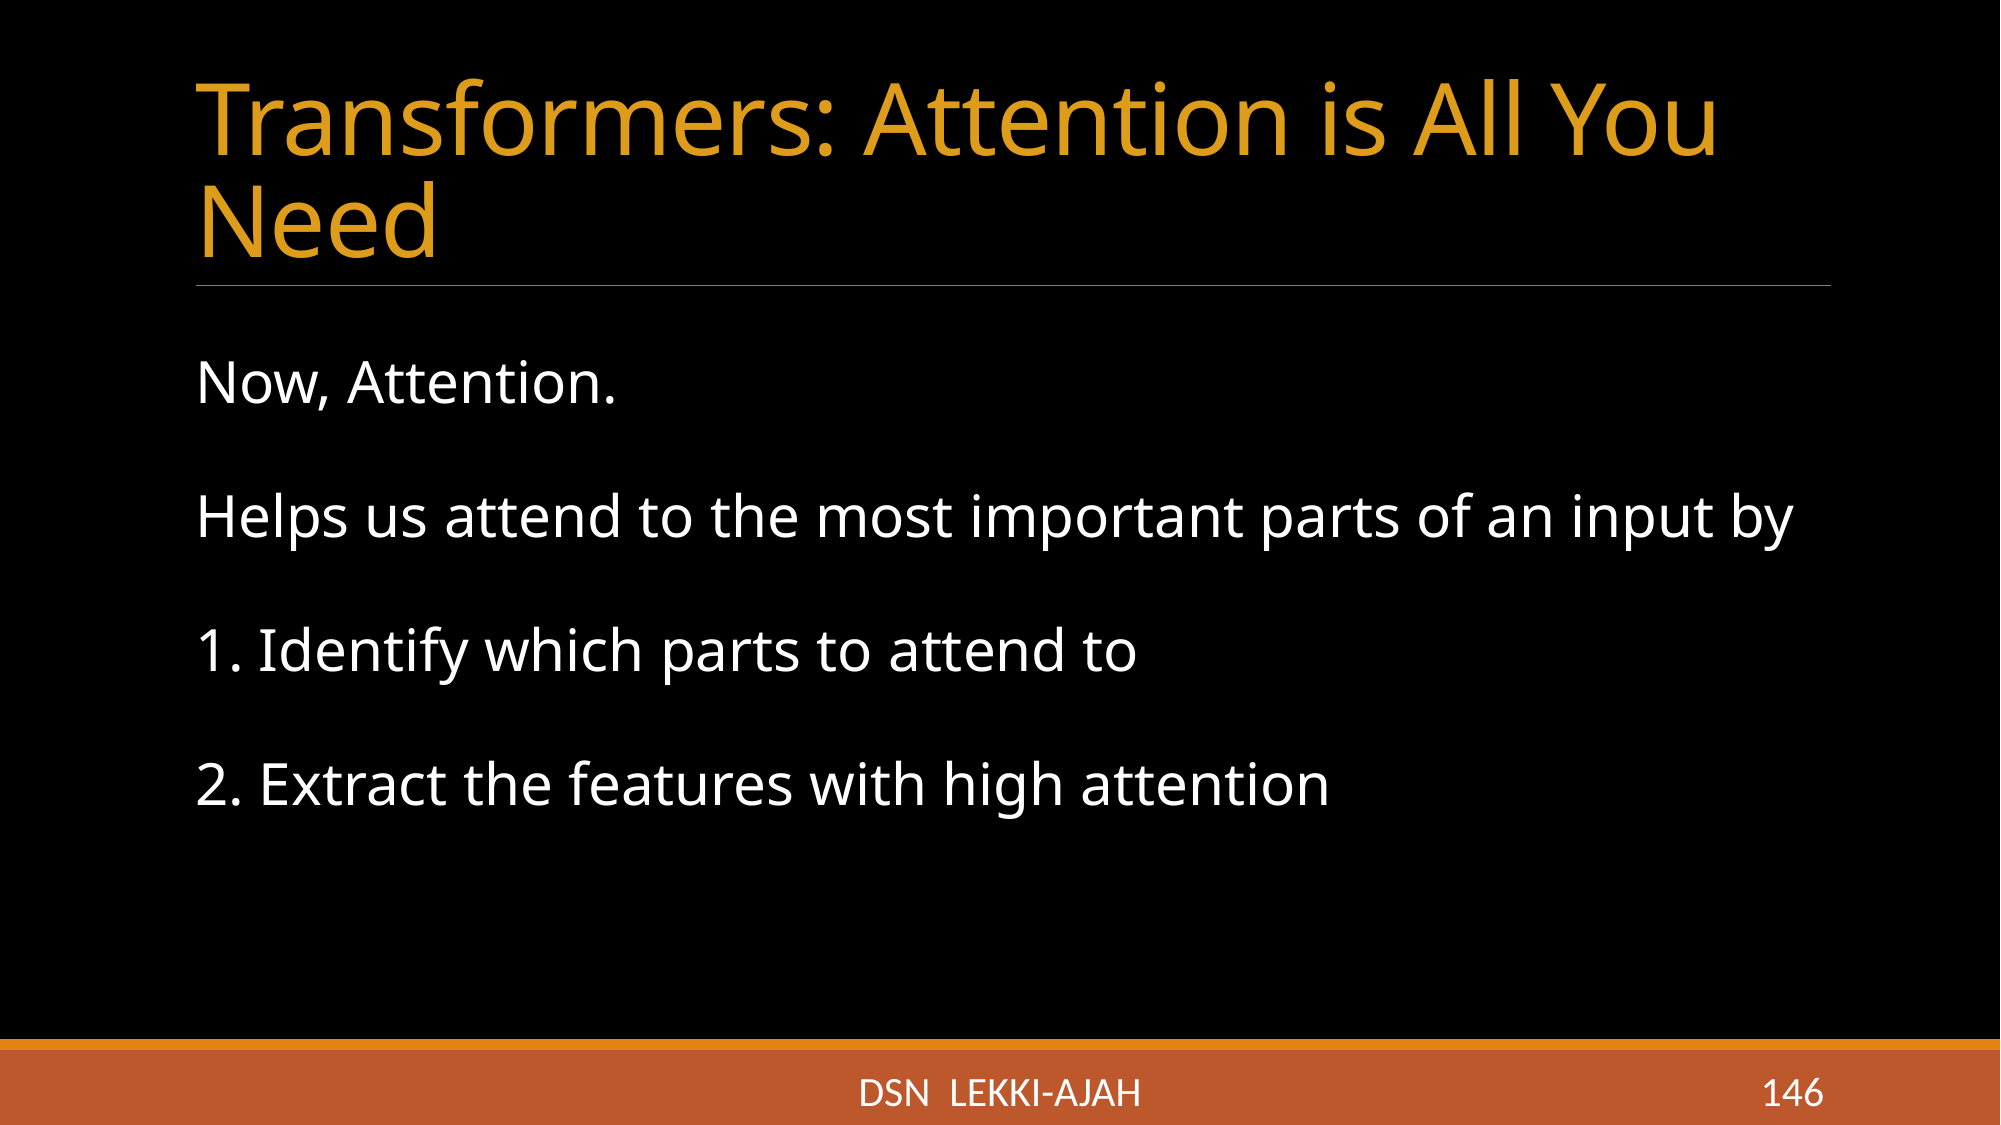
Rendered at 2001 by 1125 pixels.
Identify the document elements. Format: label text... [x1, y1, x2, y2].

footer DSN LEKKI-AJAH [604, 1059, 1396, 1120]
list Now, Attention. Helps us attend to the most important parts of an input by 1. Identify which parts to attend to 2. Extract the features with high attention [180, 302, 1830, 1027]
title Transformers: Attention is All You Need [180, 47, 1830, 285]
slide_number 146 [1624, 1059, 1840, 1120]
